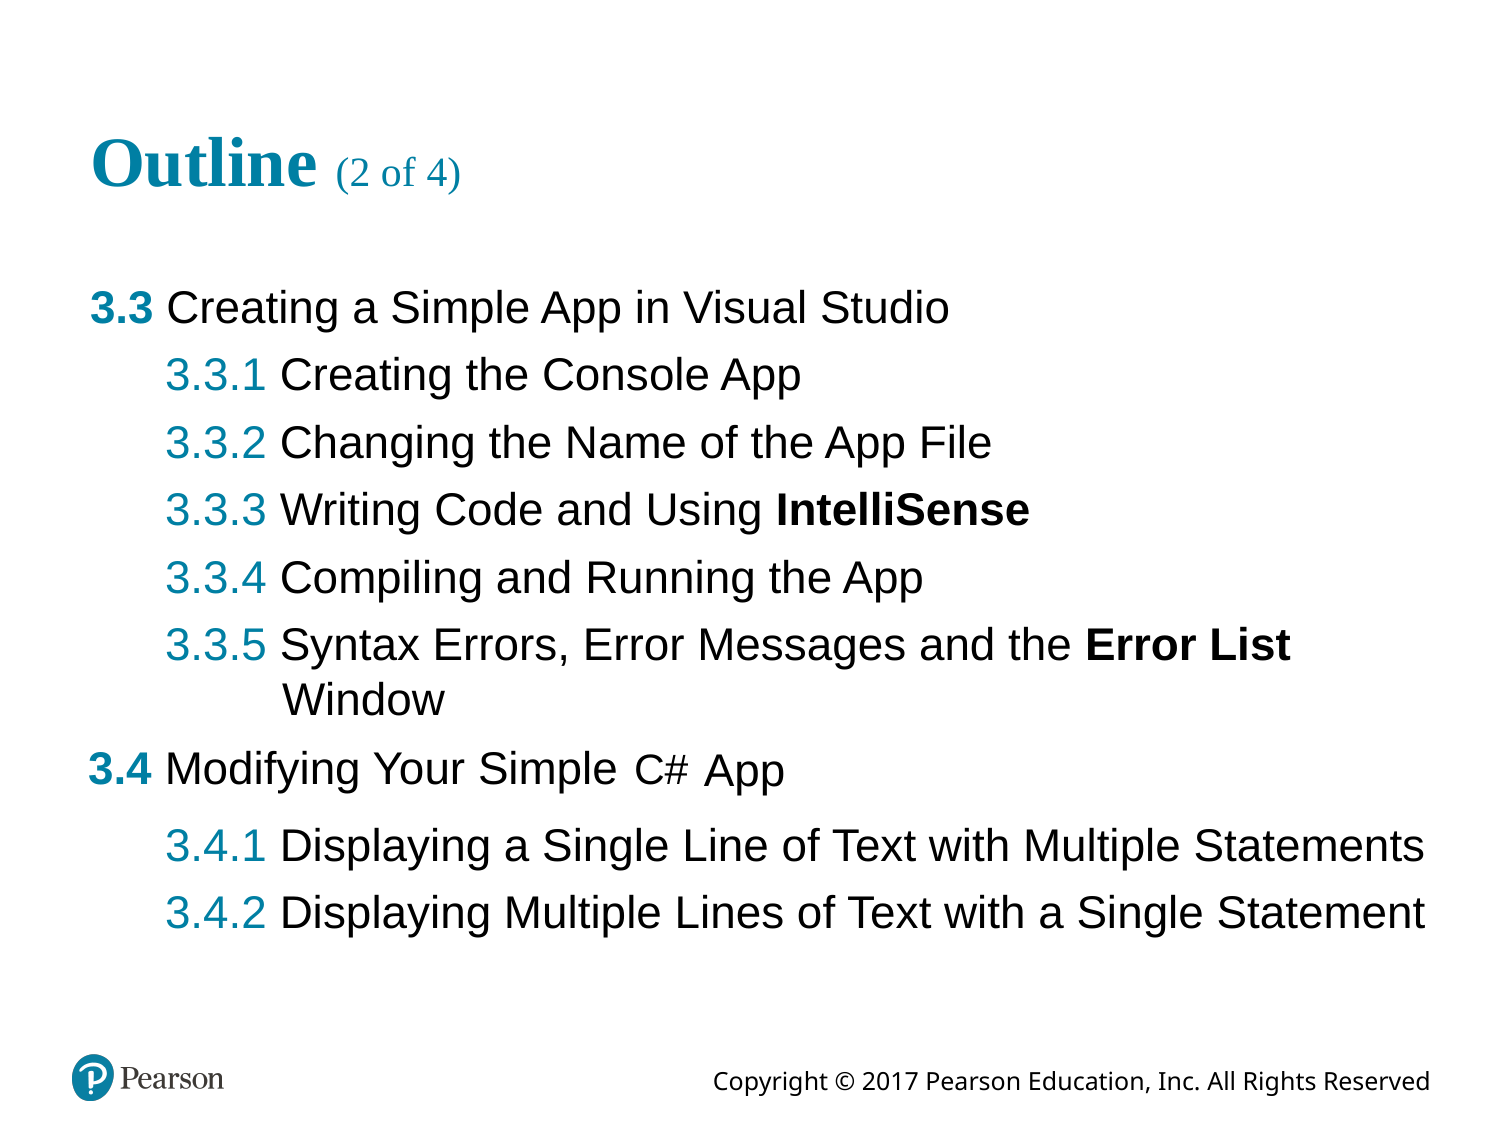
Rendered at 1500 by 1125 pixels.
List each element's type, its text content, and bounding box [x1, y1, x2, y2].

picture [72, 1087, 83, 1101]
list App [689, 725, 818, 800]
picture [80, 1063, 106, 1088]
list 3.3 Creating a Simple App in Visual Studio 3.3.1 Creating the Console App 3.3.2 Changing the Name of the App File 3.3.3 Writing Code and Using IntelliSense 3.3.4 Compiling and Running the App 3.3.5 Syntax Errors, Error Messages and the Error List Window [75, 262, 1425, 714]
list 3.4.1 Displaying a Single Line of Text with Multiple Statements 3.4.2 Displaying Multiple Lines of Text with a Single Statement [75, 800, 1449, 962]
picture [72, 1054, 88, 1070]
list 3.4 Modifying Your Simple [73, 723, 679, 801]
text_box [627, 741, 701, 798]
picture [98, 1054, 224, 1101]
title Outline (2 of 4) [75, 35, 1425, 216]
